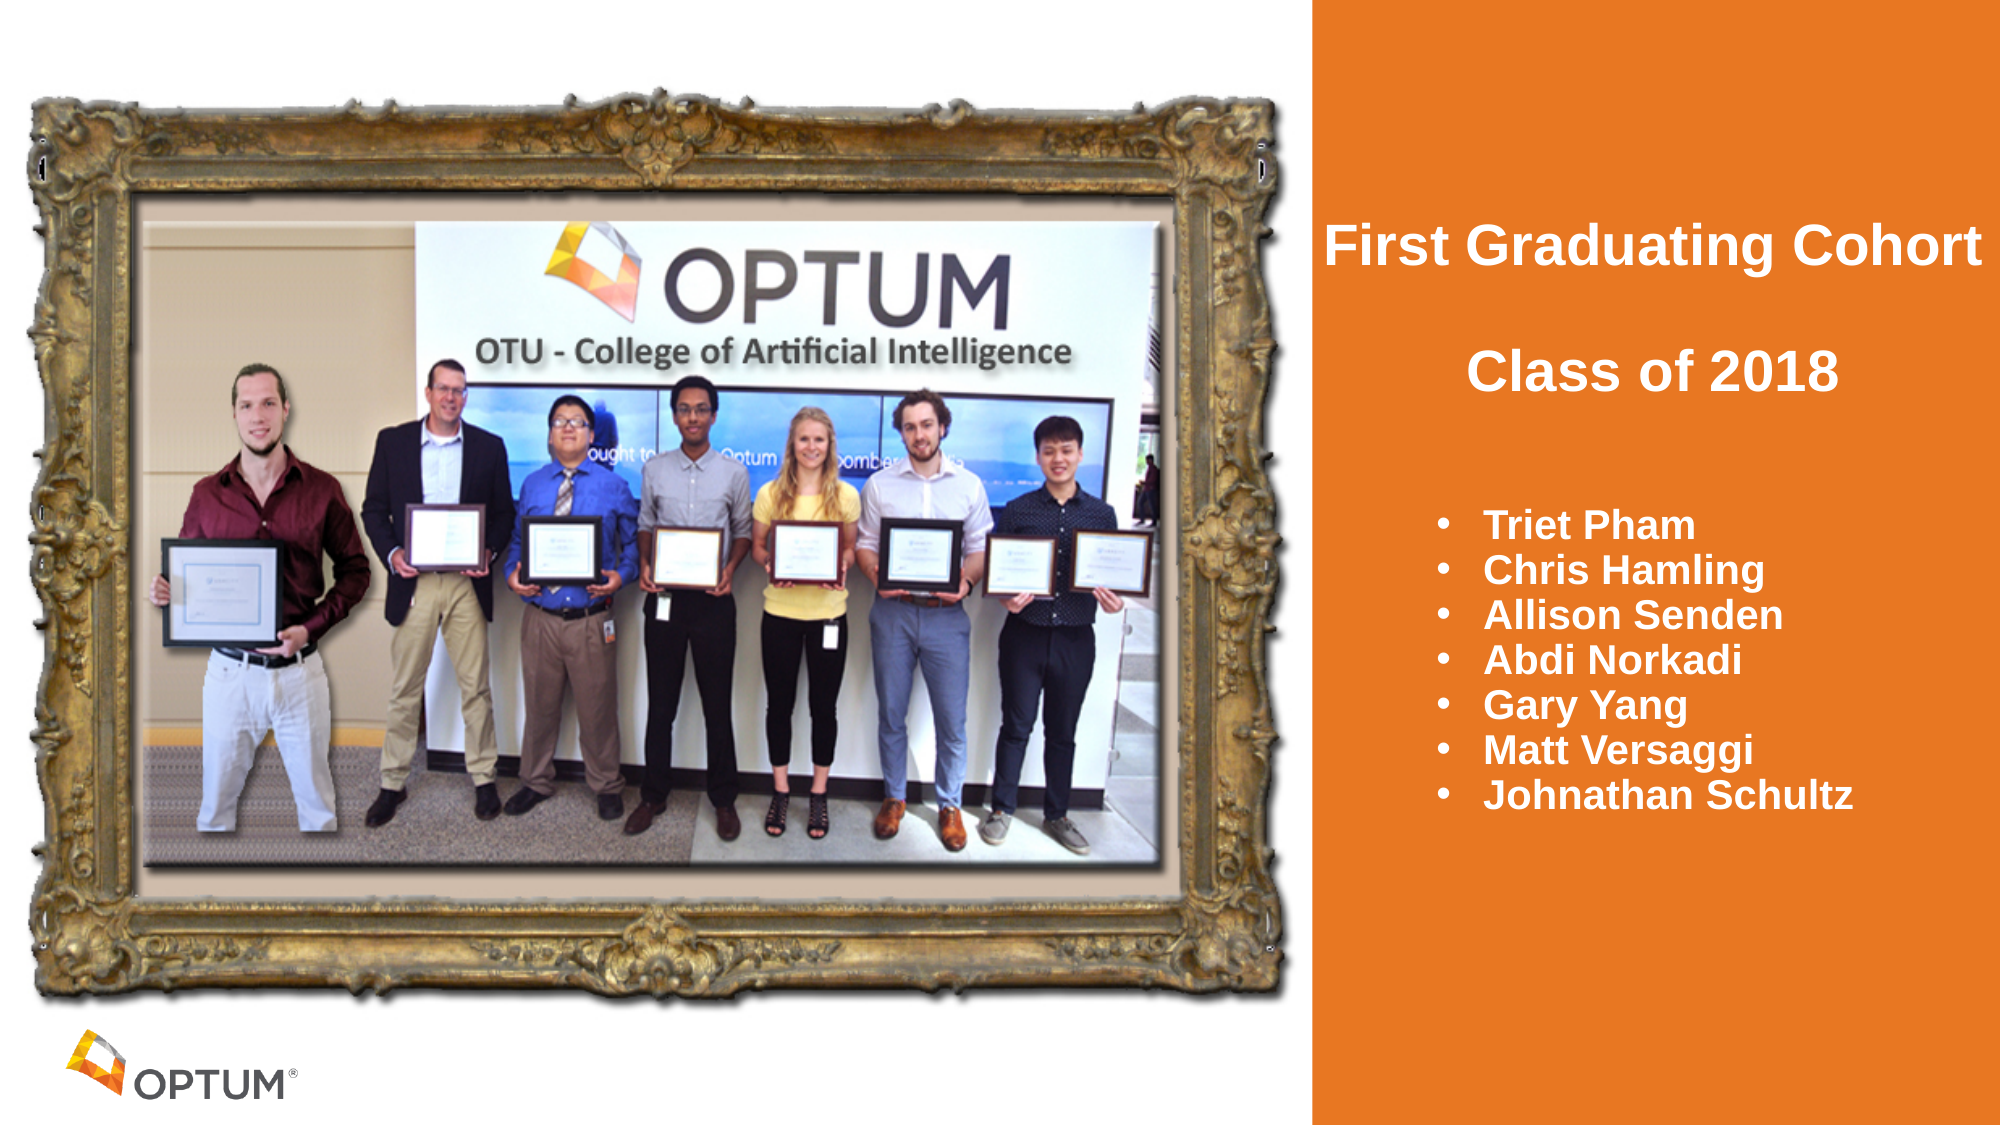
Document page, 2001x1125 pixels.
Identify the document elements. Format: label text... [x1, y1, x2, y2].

text_box First Graduating Cohort Class of 2018 Triet Pham Chris Hamling Allison Senden Abdi Norkadi Gary Yang Matt Versaggi Johnathan Schultz [1309, 208, 2000, 761]
picture [64, 1027, 299, 1101]
picture [14, 76, 1309, 1026]
